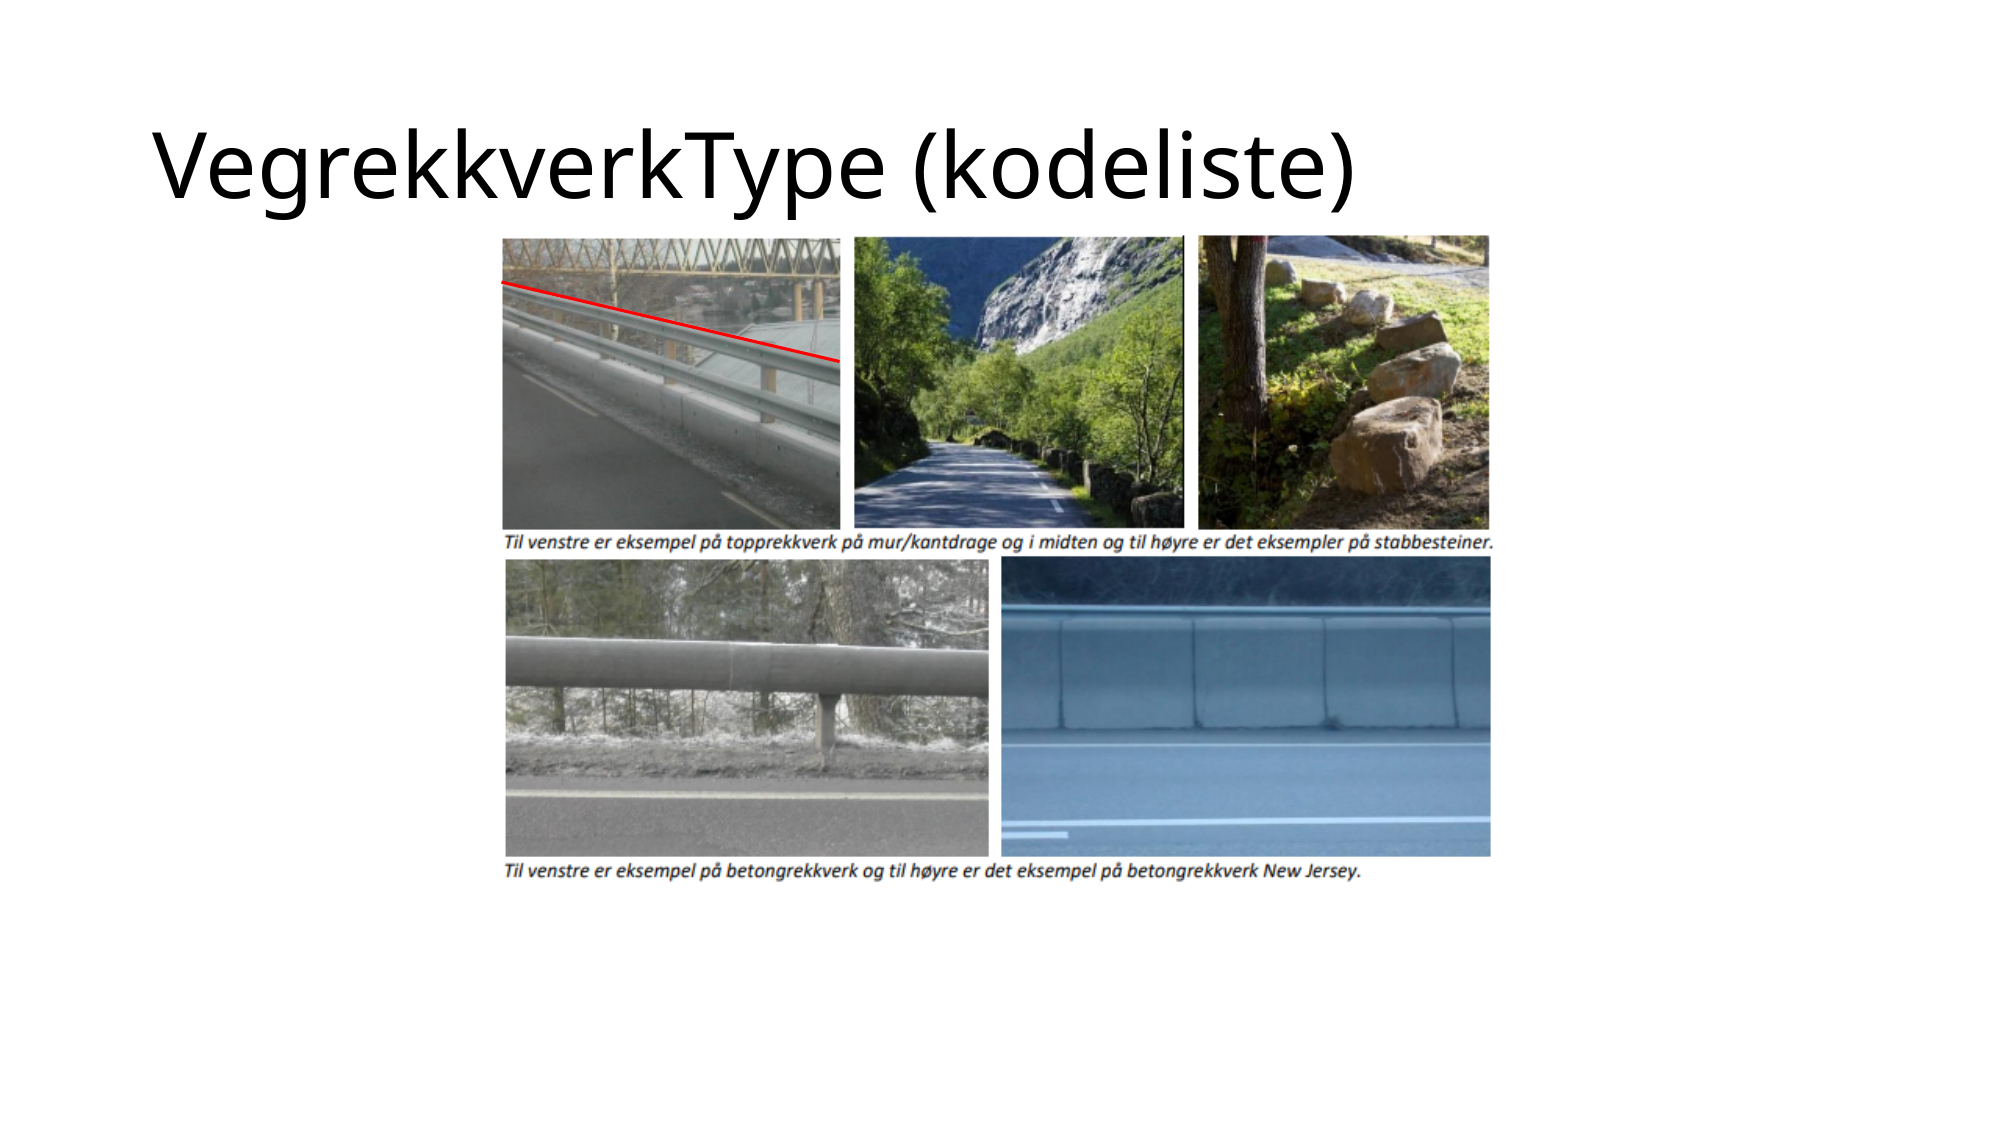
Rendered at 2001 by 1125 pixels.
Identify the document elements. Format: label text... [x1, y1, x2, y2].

title VegrekkverkType (kodeliste) [137, 59, 1863, 278]
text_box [501, 282, 840, 362]
picture [495, 231, 1505, 893]
